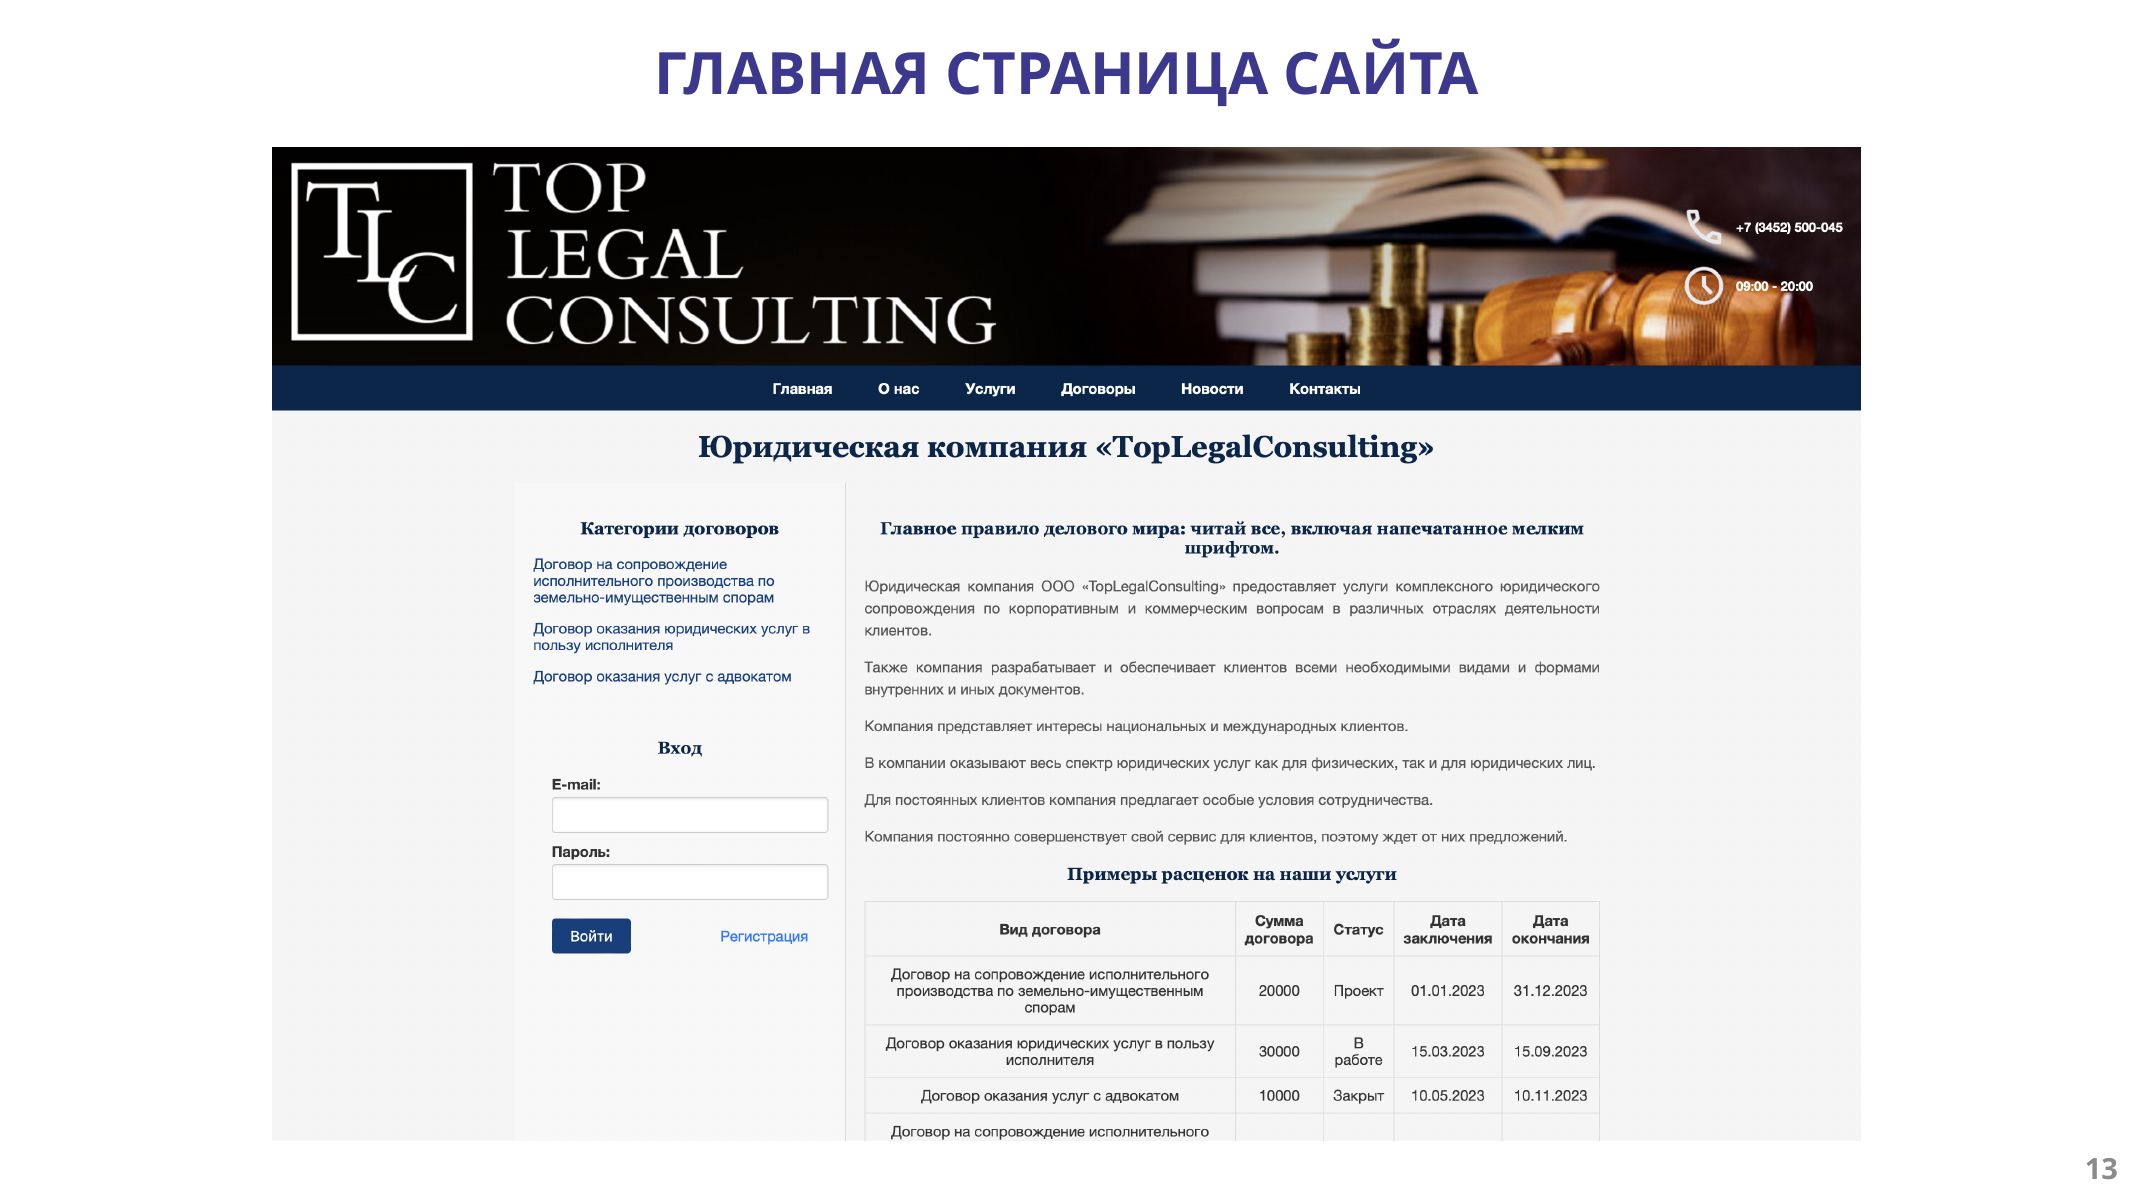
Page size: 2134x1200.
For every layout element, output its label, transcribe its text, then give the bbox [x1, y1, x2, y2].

text_box ГЛАВНАЯ СТРАНИЦА САЙТА [0, 0, 2134, 138]
slide_number 13 [1783, 1140, 2134, 1200]
picture [272, 147, 1861, 1141]
